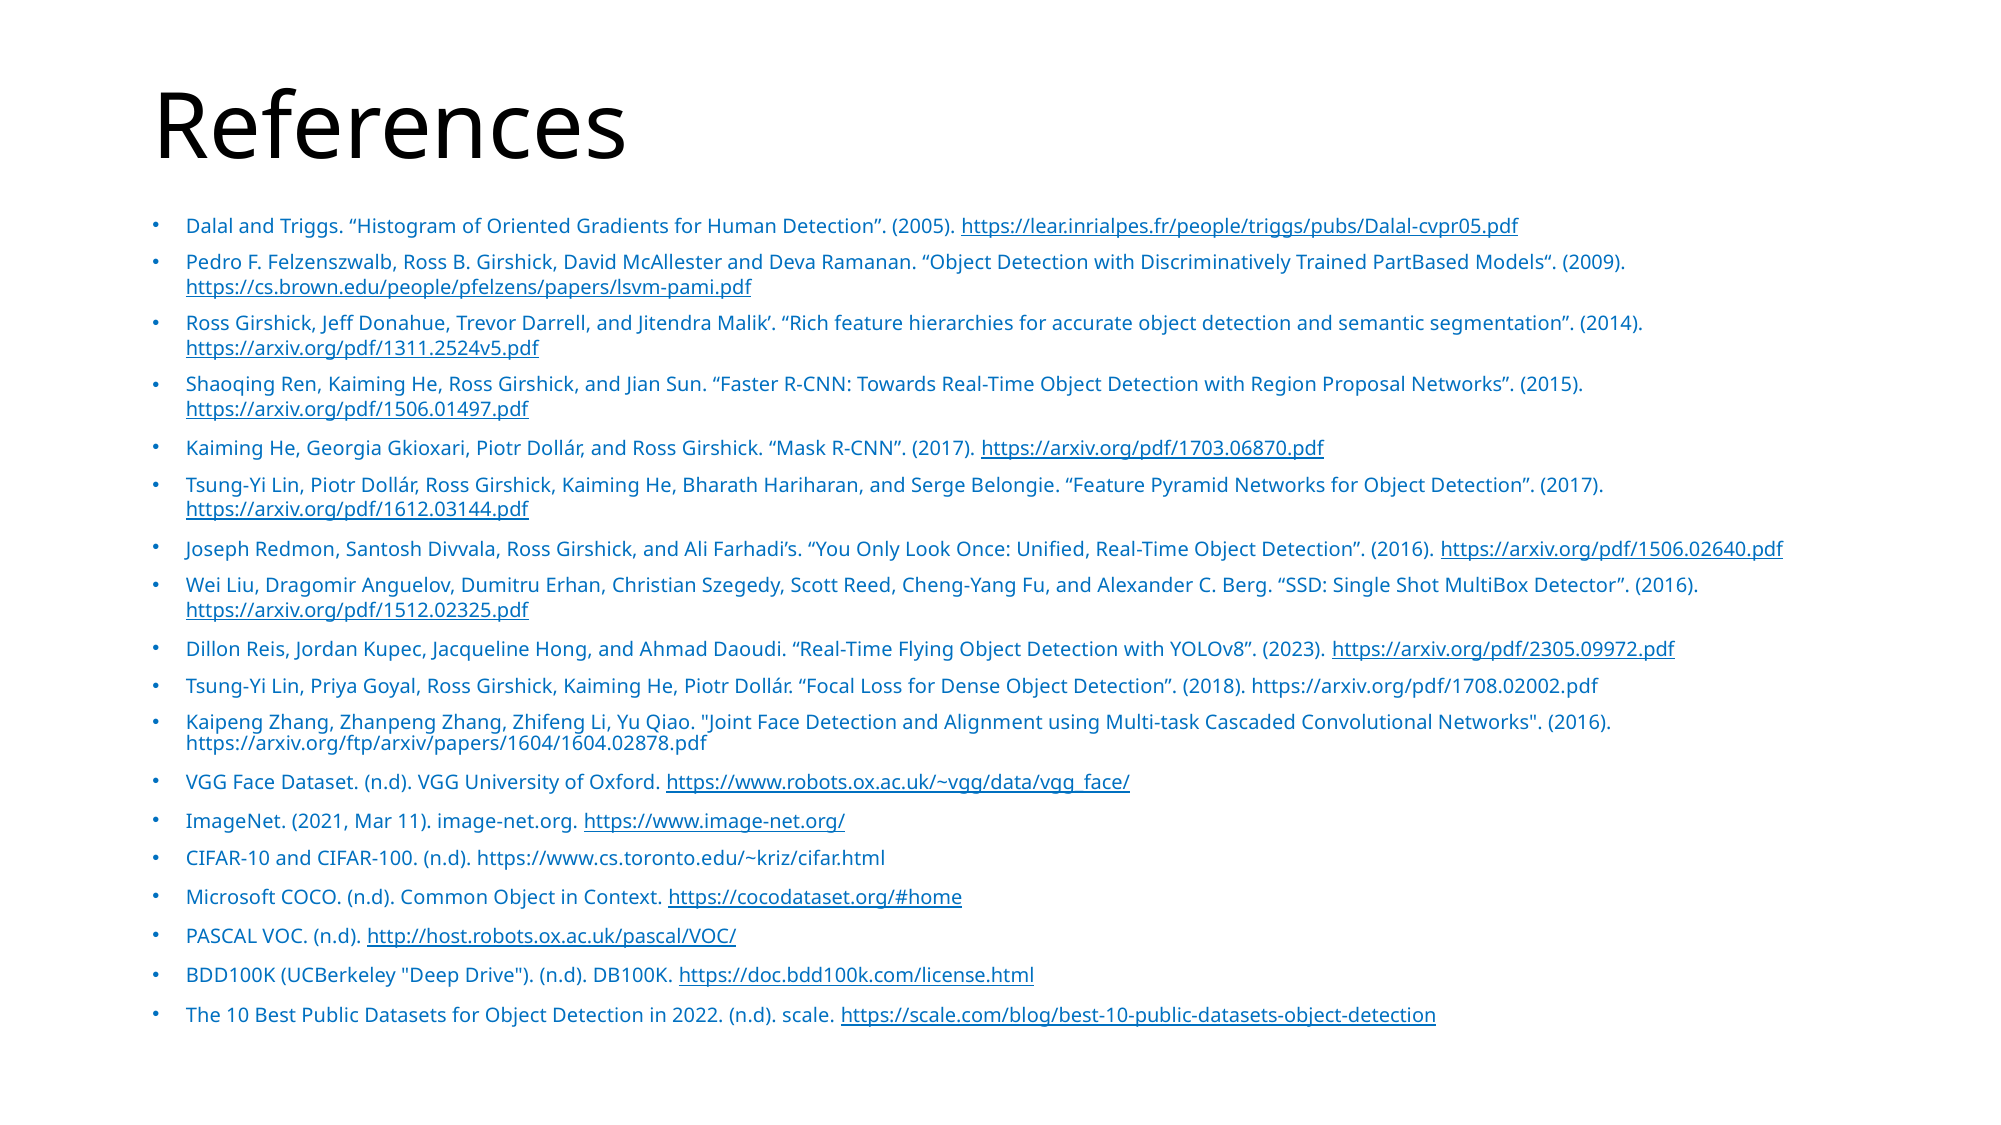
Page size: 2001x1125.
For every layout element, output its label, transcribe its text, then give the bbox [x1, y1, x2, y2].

list Dalal and Triggs. “Histogram of Oriented Gradients for Human Detection”. (2005). https://lear.inrialpes.fr/people/triggs/pubs/Dalal-cvpr05.pdf Pedro F. Felzenszwalb, Ross B. Girshick, David McAllester and Deva Ramanan. “Object Detection with Discriminatively Trained PartBased Models“. (2009). https://cs.brown.edu/people/pfelzens/papers/lsvm-pami.pdf Ross Girshick, Jeff Donahue, Trevor Darrell, and Jitendra Malik’. “Rich feature hierarchies for accurate object detection and semantic segmentation”. (2014). https://arxiv.org/pdf/1311.2524v5.pdf Shaoqing Ren, Kaiming He, Ross Girshick, and Jian Sun. “Faster R-CNN: Towards Real-Time Object Detection with Region Proposal Networks”. (2015). https://arxiv.org/pdf/1506.01497.pdf Kaiming He, Georgia Gkioxari, Piotr Dollár, and Ross Girshick. “Mask R-CNN”. (2017). https://arxiv.org/pdf/1703.06870.pdf Tsung-Yi Lin, Piotr Dollár, Ross Girshick, Kaiming He, Bharath Hariharan, and Serge Belongie. “Feature Pyramid Networks for Object Detection”. (2017). https://arxiv.org/pdf/1612.03144.pdf Joseph Redmon, Santosh Divvala, Ross Girshick, and Ali Farhadi’s. “You Only Look Once: Unified, Real-Time Object Detection”. (2016). https://arxiv.org/pdf/1506.02640.pdf Wei Liu, Dragomir Anguelov, Dumitru Erhan, Christian Szegedy, Scott Reed, Cheng-Yang Fu, and Alexander C. Berg. “SSD: Single Shot MultiBox Detector”. (2016). https://arxiv.org/pdf/1512.02325.pdf Dillon Reis, Jordan Kupec, Jacqueline Hong, and Ahmad Daoudi. “Real-Time Flying Object Detection with YOLOv8”. (2023). https://arxiv.org/pdf/2305.09972.pdf Tsung-Yi Lin, Priya Goyal, Ross Girshick, Kaiming He, Piotr Dollár. “Focal Loss for Dense Object Detection”. (2018). https://arxiv.org/pdf/1708.02002.pdf Kaipeng Zhang, Zhanpeng Zhang, Zhifeng Li, Yu Qiao. "Joint Face Detection and Alignment using Multi-task Cascaded Convolutional Networks". (2016). https://arxiv.org/ftp/arxiv/papers/1604/1604.02878.pdf VGG Face Dataset. (n.d). VGG University of Oxford. https://www.robots.ox.ac.uk/~vgg/data/vgg_face/ ImageNet. (2021, Mar 11). image-net.org. https://www.image-net.org/ CIFAR-10 and CIFAR-100. (n.d). https://www.cs.toronto.edu/~kriz/cifar.html Microsoft COCO. (n.d). Common Object in Context. https://cocodataset.org/#home PASCAL VOC. (n.d). http://host.robots.ox.ac.uk/pascal/VOC/ BDD100K (UCBerkeley "Deep Drive"). (n.d). DB100K. https://doc.bdd100k.com/license.html The 10 Best Public Datasets for Object Detection in 2022. (n.d). scale. https://scale.com/blog/best-10-public-datasets-object-detection [137, 205, 1926, 1040]
title References [137, 59, 1863, 198]
